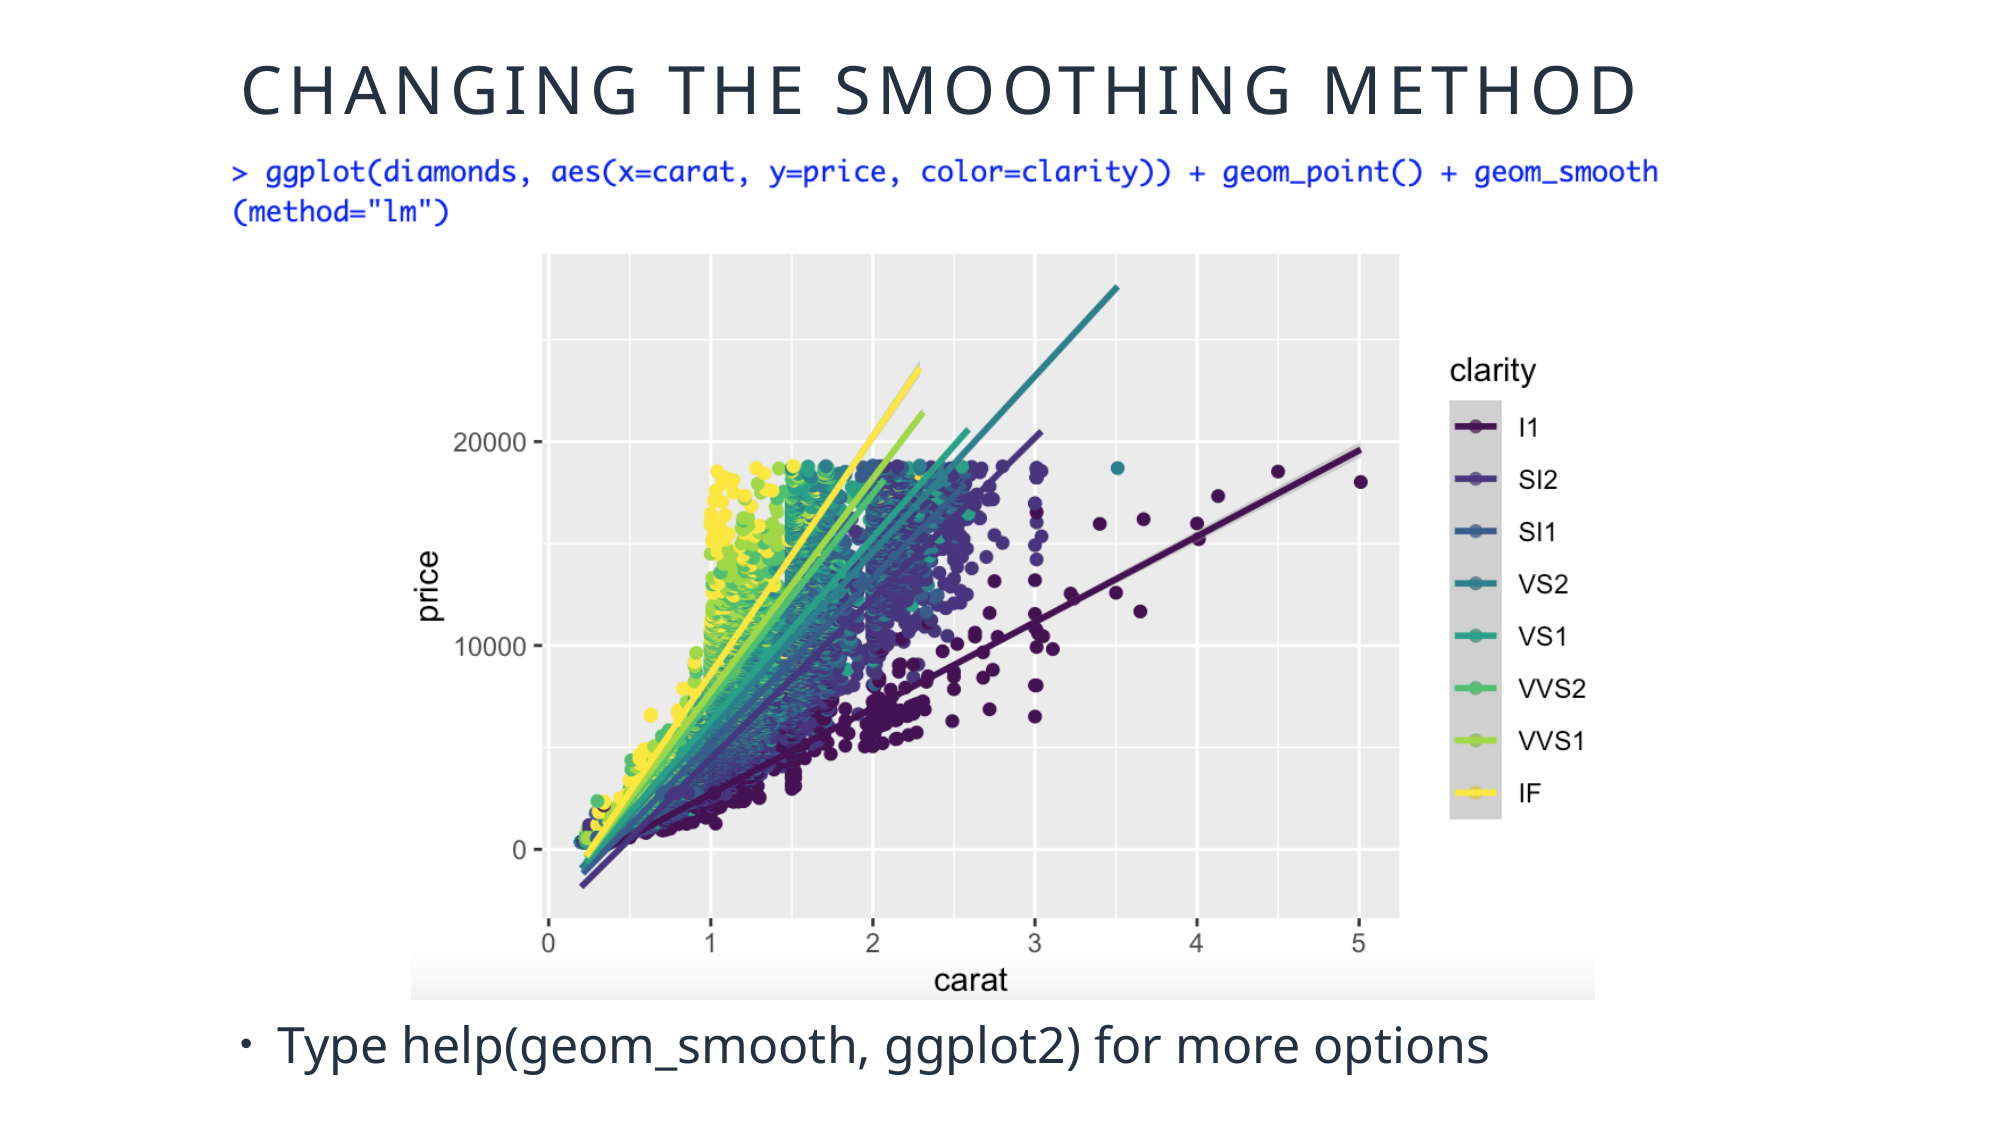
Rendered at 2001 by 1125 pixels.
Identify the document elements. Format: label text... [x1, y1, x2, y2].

picture [224, 150, 1661, 238]
picture [411, 245, 1595, 1000]
title Changing the smoothing method [225, 0, 1782, 137]
list Type help(geom_smooth, ggplot2) for more options [225, 1005, 1782, 1092]
